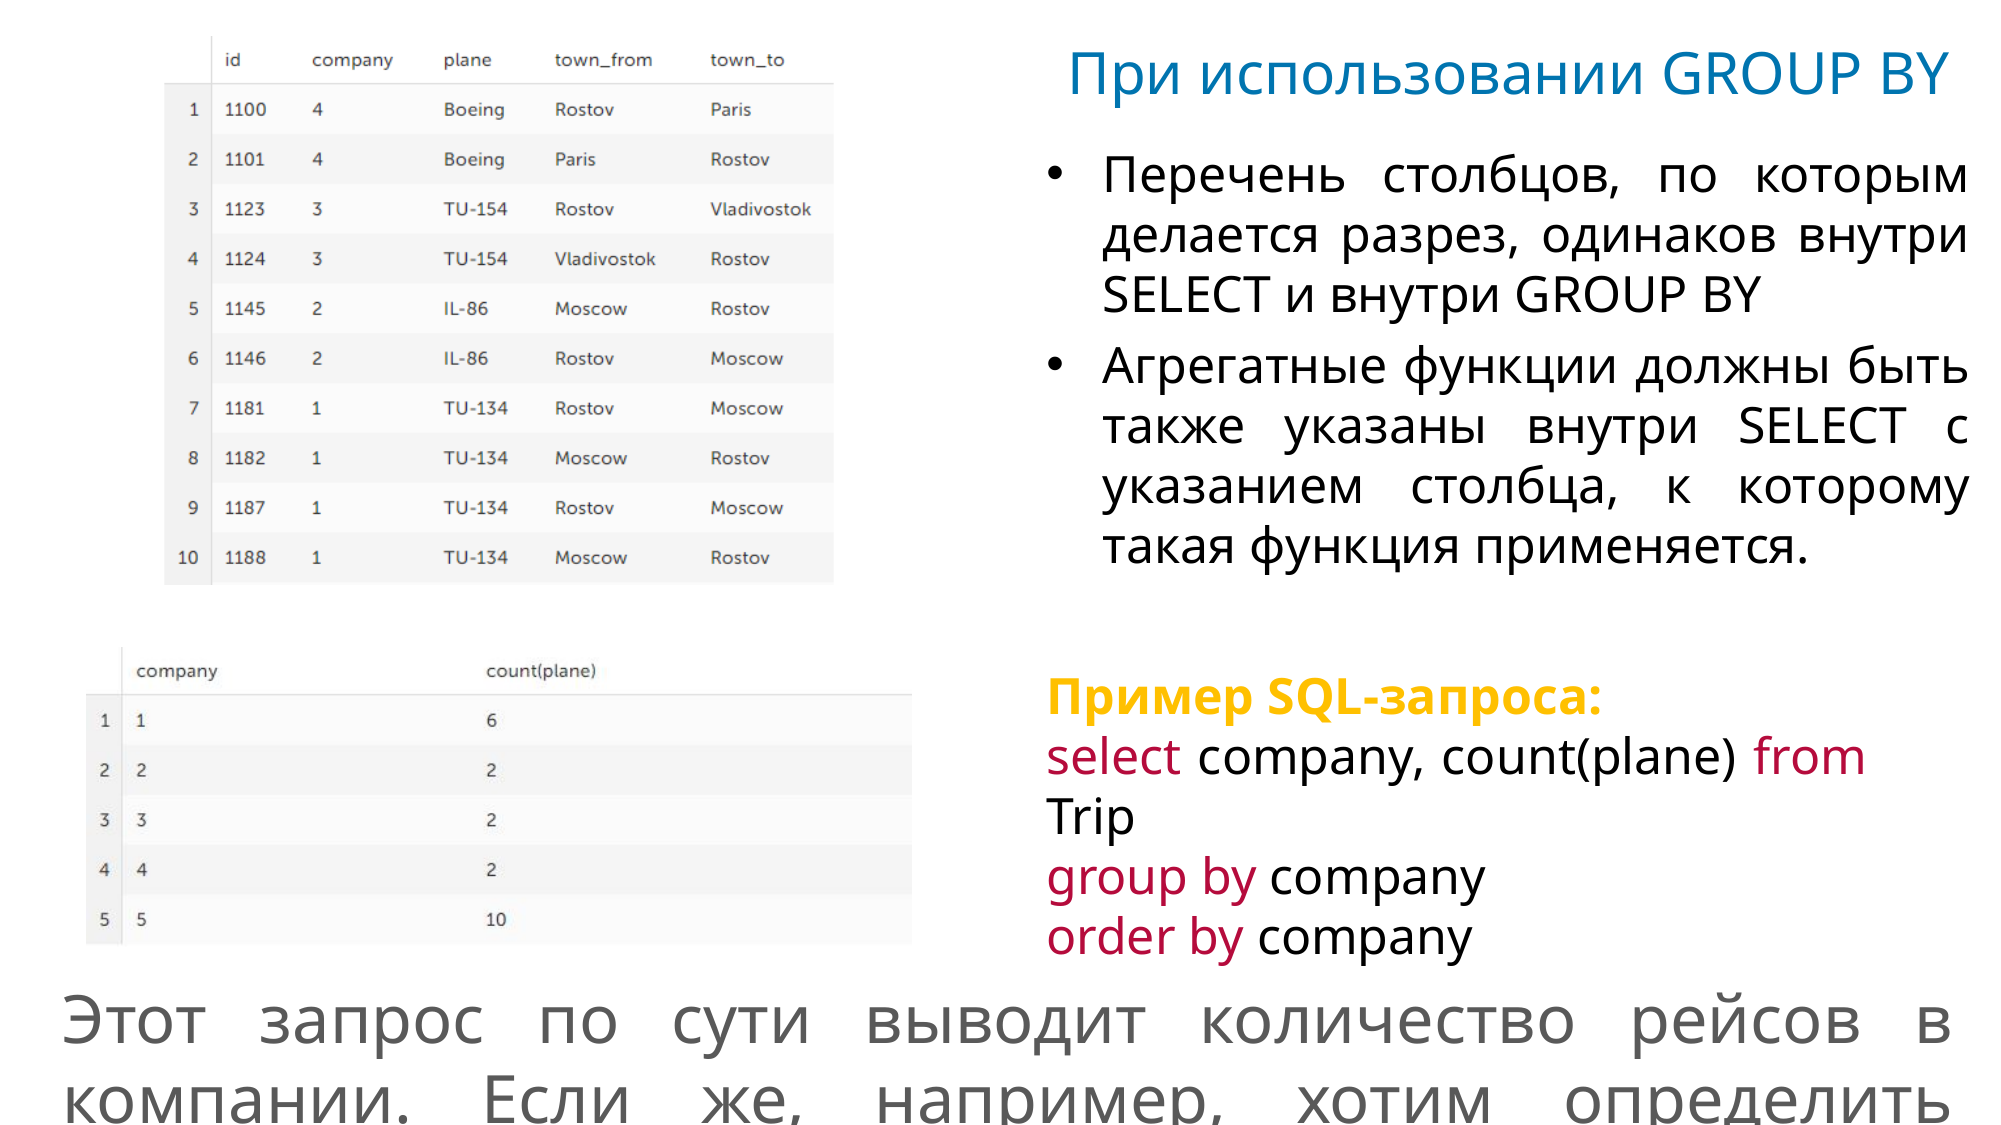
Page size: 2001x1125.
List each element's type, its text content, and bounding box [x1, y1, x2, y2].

list Этот запрос по сути выводит количество рейсов в компании. Если же, например, хотим определить количество различных типов самолётов в компании, то count(distinct plane) [47, 969, 1970, 1125]
list При использовании GROUP BY Перечень столбцов, по которым делается разрез, одинаков внутри SELECT и внутри GROUP BY Агрегатные функции должны быть также указаны внутри SELECT с указанием столбца, к которому такая функция применяется. [1031, 36, 1986, 658]
picture [86, 646, 912, 947]
picture [164, 36, 834, 585]
text_box Пример SQL-запроса: select company, count(plane) from Trip group by company order by company [1031, 657, 1883, 947]
